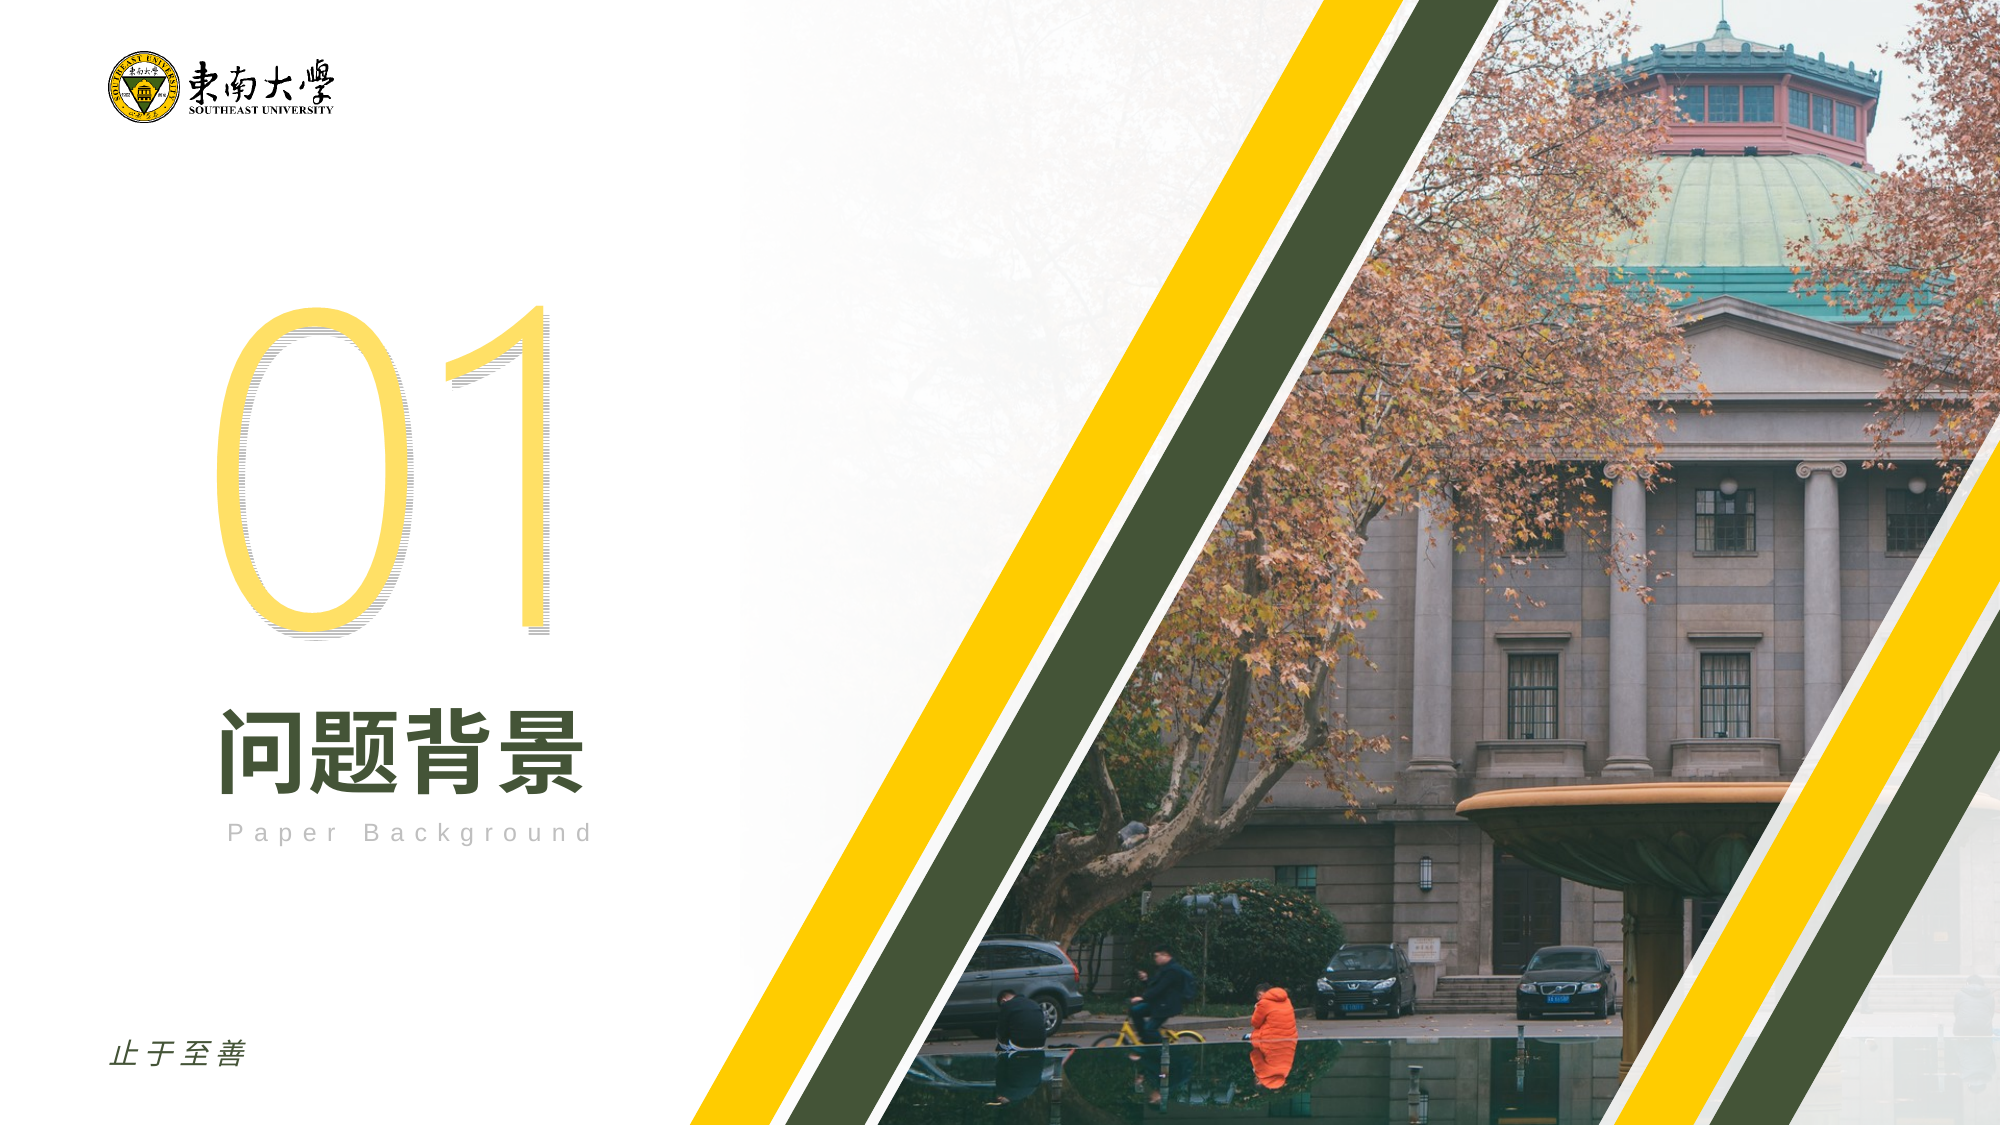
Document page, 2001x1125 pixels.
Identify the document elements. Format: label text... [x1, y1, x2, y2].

picture [877, 0, 2000, 1125]
list 问题背景 [0, 687, 850, 796]
list Paper Background [0, 796, 850, 867]
picture [148, 220, 637, 747]
slide_number 止于至善 [108, 1022, 657, 1083]
picture [108, 51, 334, 123]
